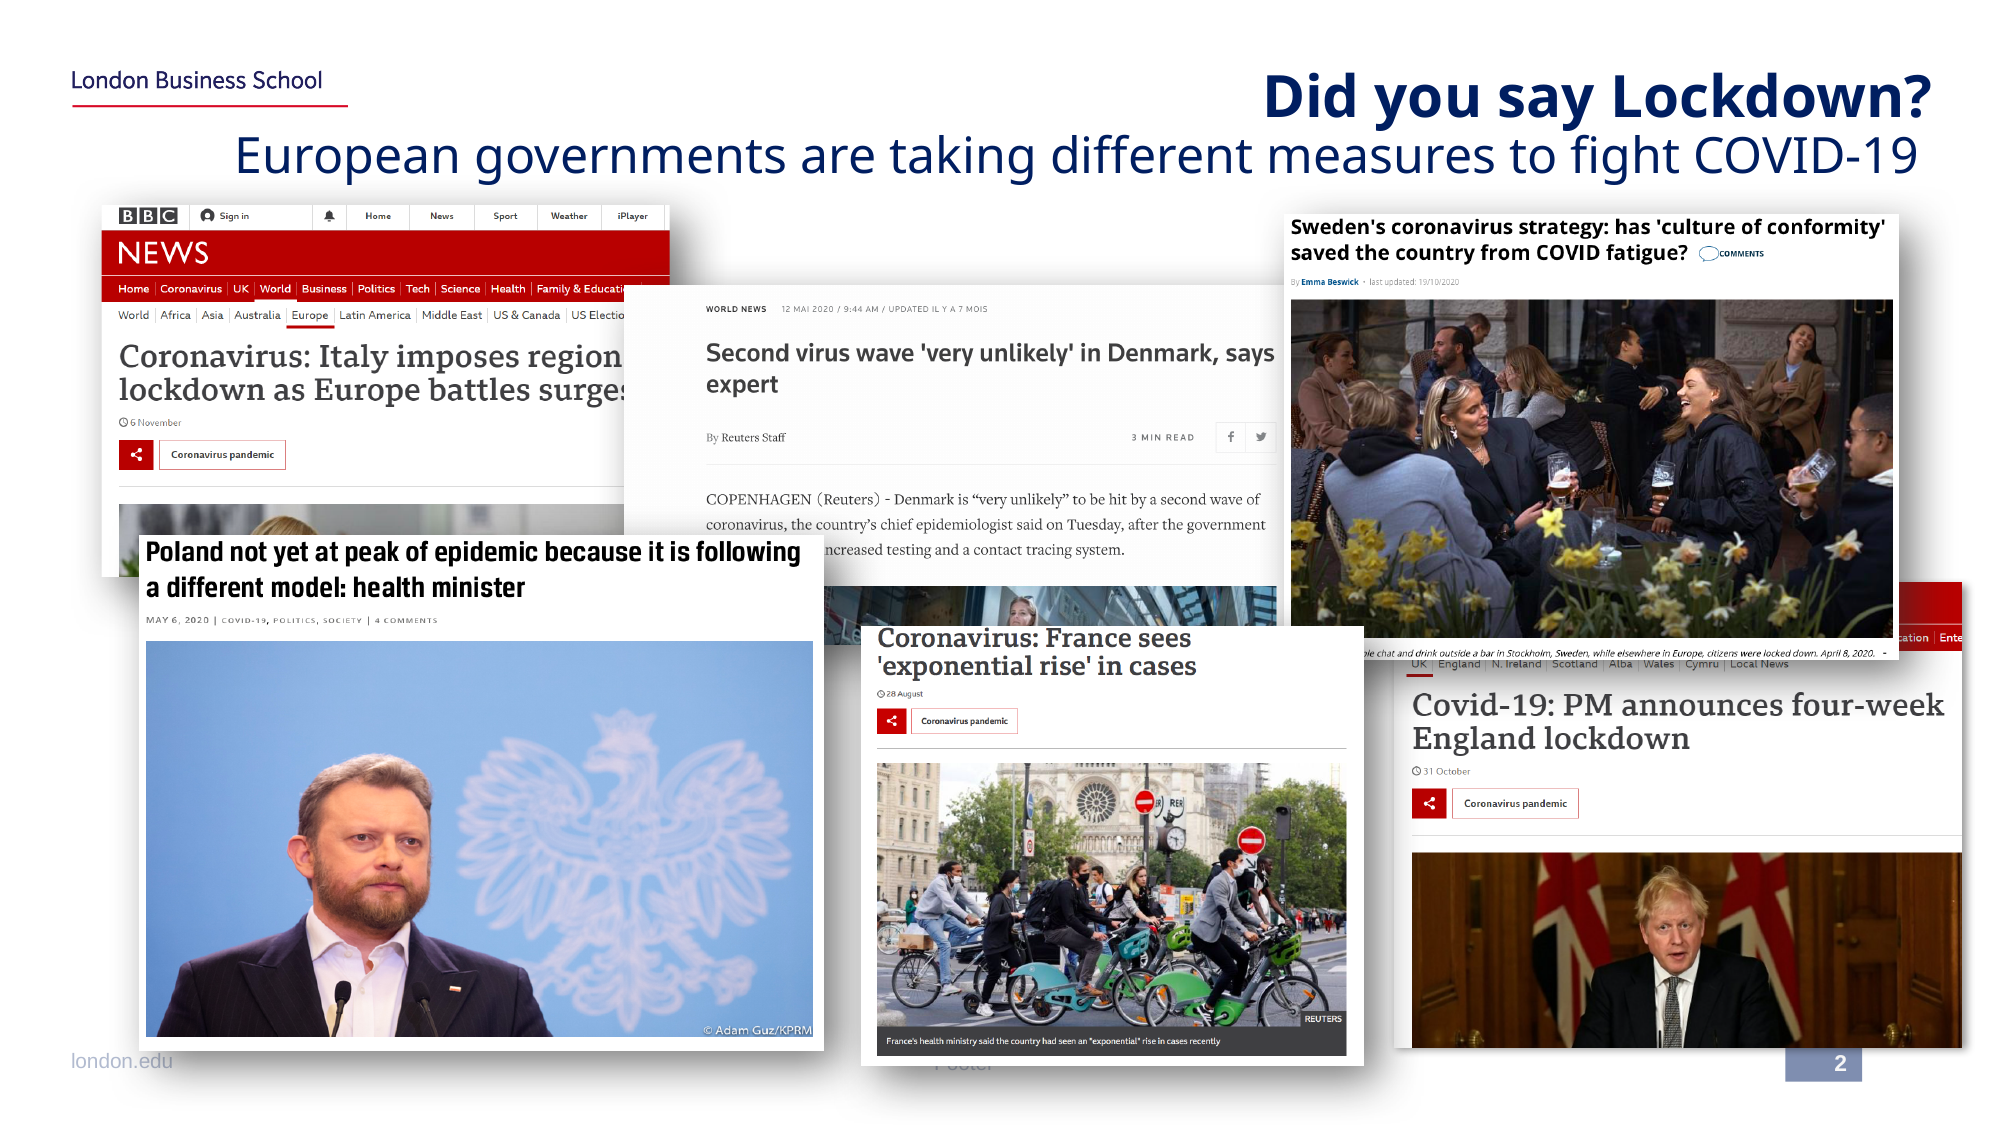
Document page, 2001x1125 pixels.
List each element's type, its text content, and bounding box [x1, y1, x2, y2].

picture [0, 0, 2001, 1125]
text_box Did you say Lockdown? European governments are taking different measures to fight COVID-19 [58, 59, 1948, 138]
